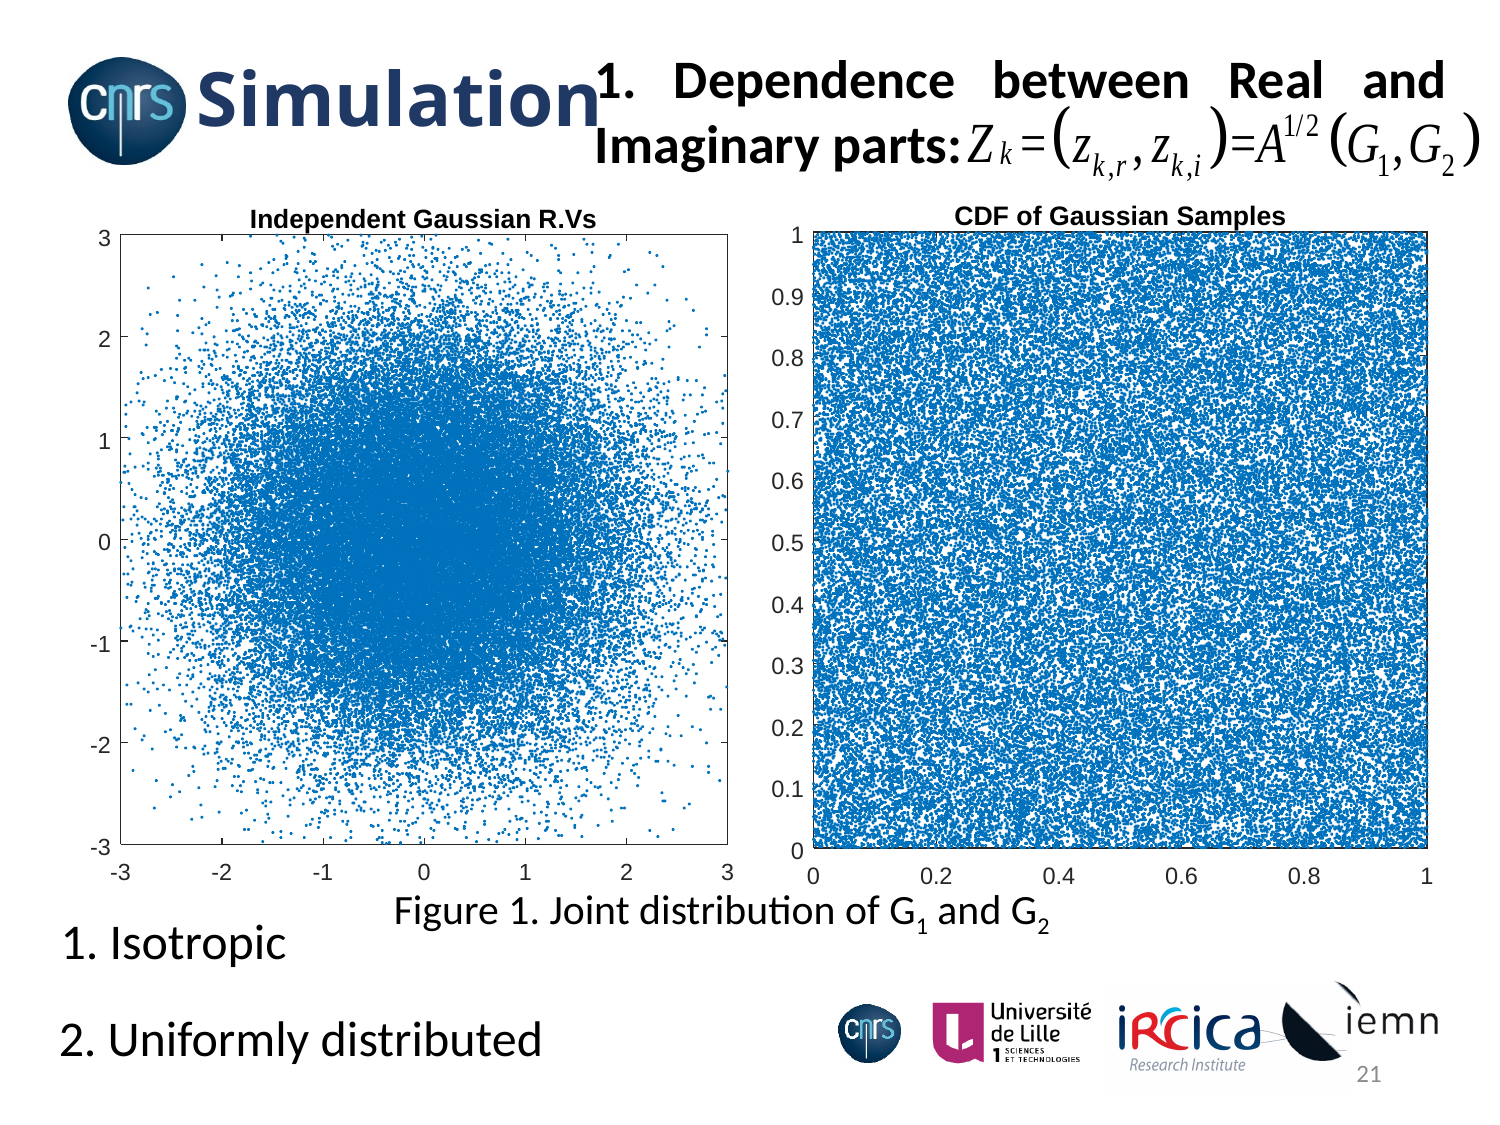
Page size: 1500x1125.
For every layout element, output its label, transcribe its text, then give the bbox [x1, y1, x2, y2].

picture [68, 57, 186, 165]
text_box 1. Isotropic [45, 901, 601, 977]
picture [838, 1004, 901, 1063]
picture [766, 198, 1438, 889]
text_box Figure 1. Joint distribution of G1 and G2 [269, 875, 1175, 947]
slide_number 21 [1059, 1042, 1397, 1103]
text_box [959, 95, 1484, 200]
title Simulation [181, 67, 580, 151]
picture [83, 198, 737, 883]
text_box 2. Uniformly distributed [44, 998, 661, 1074]
picture [1281, 978, 1464, 1063]
text_box 1. Dependence between Real and Imaginary parts: [580, 36, 1463, 182]
picture [908, 978, 1109, 1084]
